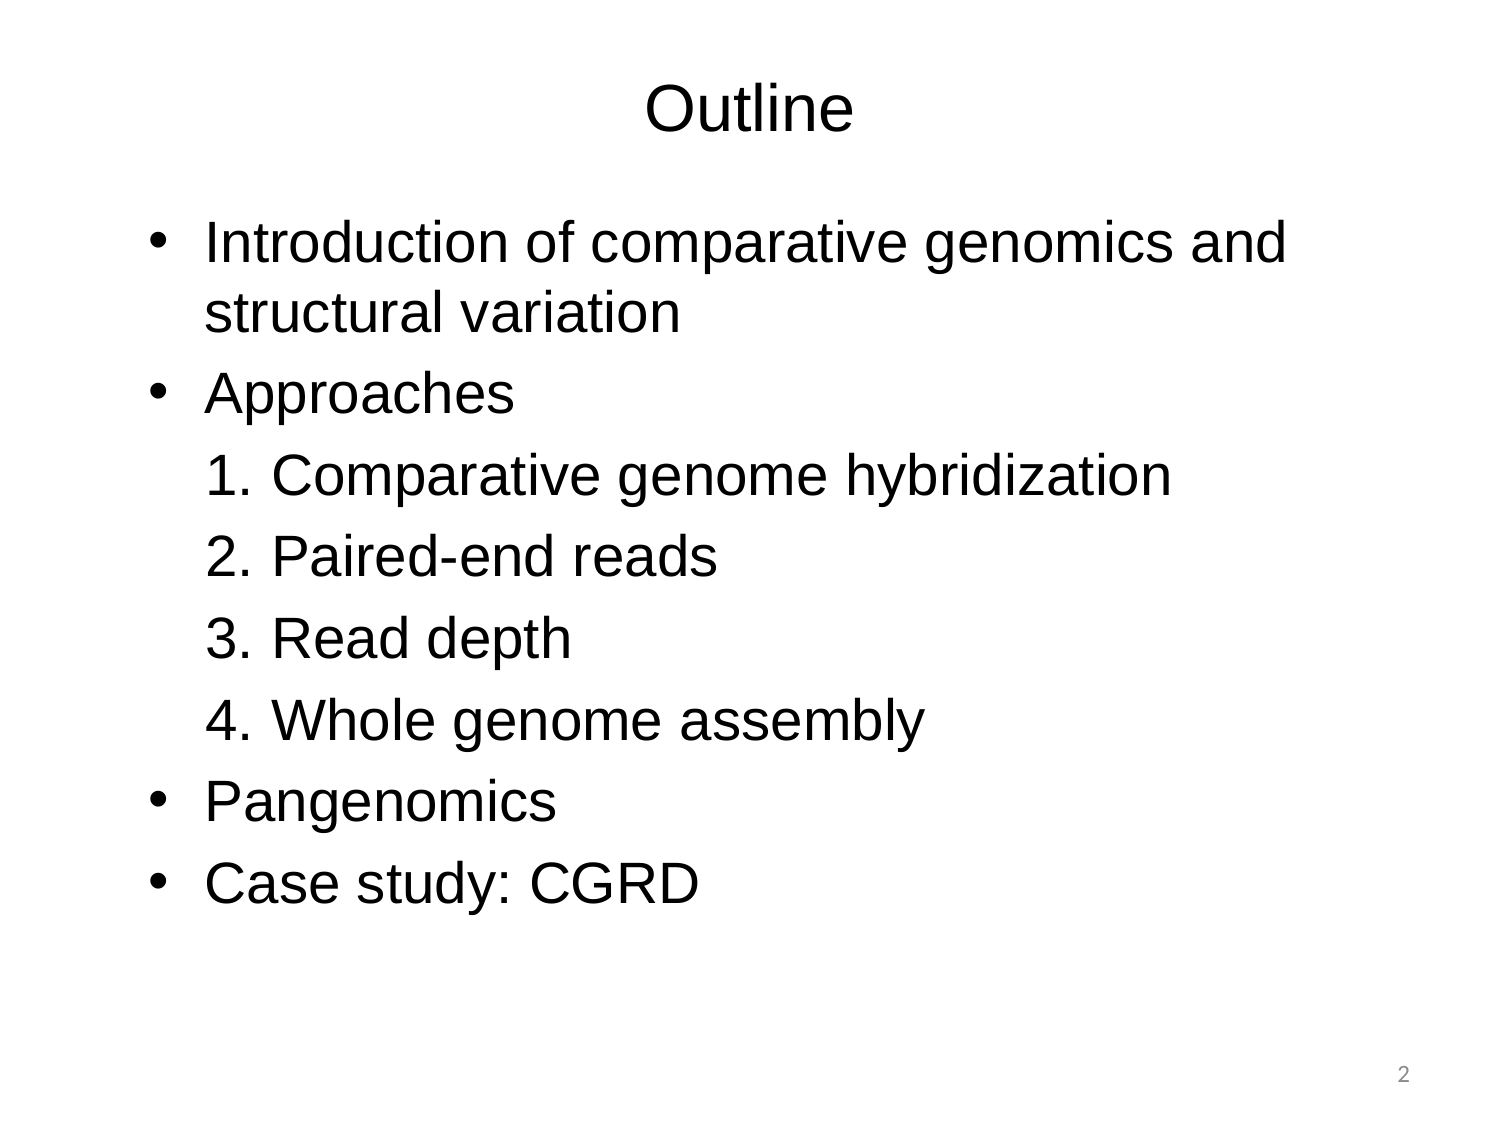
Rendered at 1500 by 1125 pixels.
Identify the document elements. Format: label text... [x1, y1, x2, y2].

slide_number 2 [1074, 1042, 1425, 1103]
title Outline [75, 35, 1425, 173]
list Introduction of comparative genomics and structural variation Approaches Comparative genome hybridization Paired-end reads Read depth Whole genome assembly Pangenomics Case study: CGRD [133, 196, 1339, 952]
